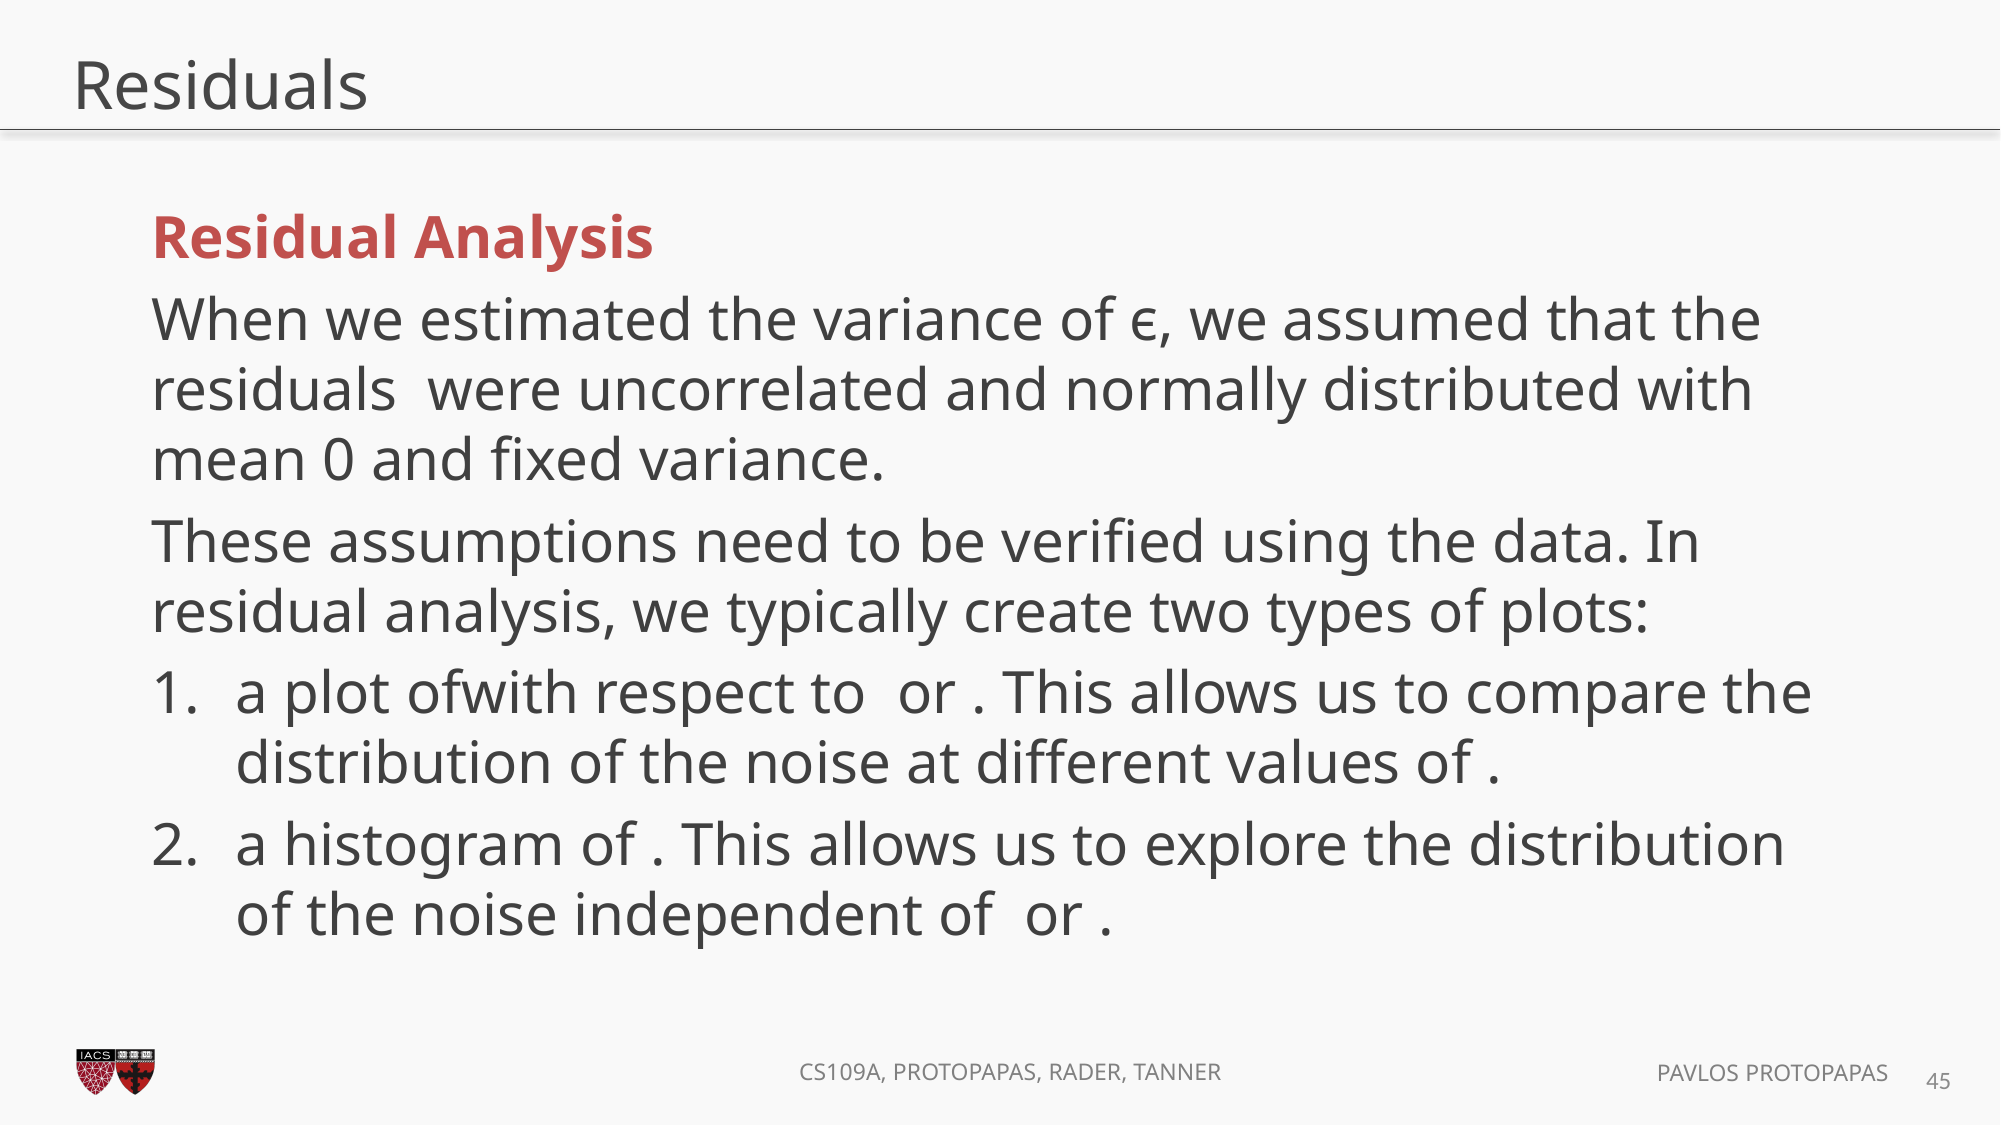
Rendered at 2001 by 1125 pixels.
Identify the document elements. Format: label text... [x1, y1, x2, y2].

slide_number 45 [1500, 1050, 1967, 1110]
title Residuals [57, 35, 1943, 162]
picture [75, 1049, 155, 1095]
